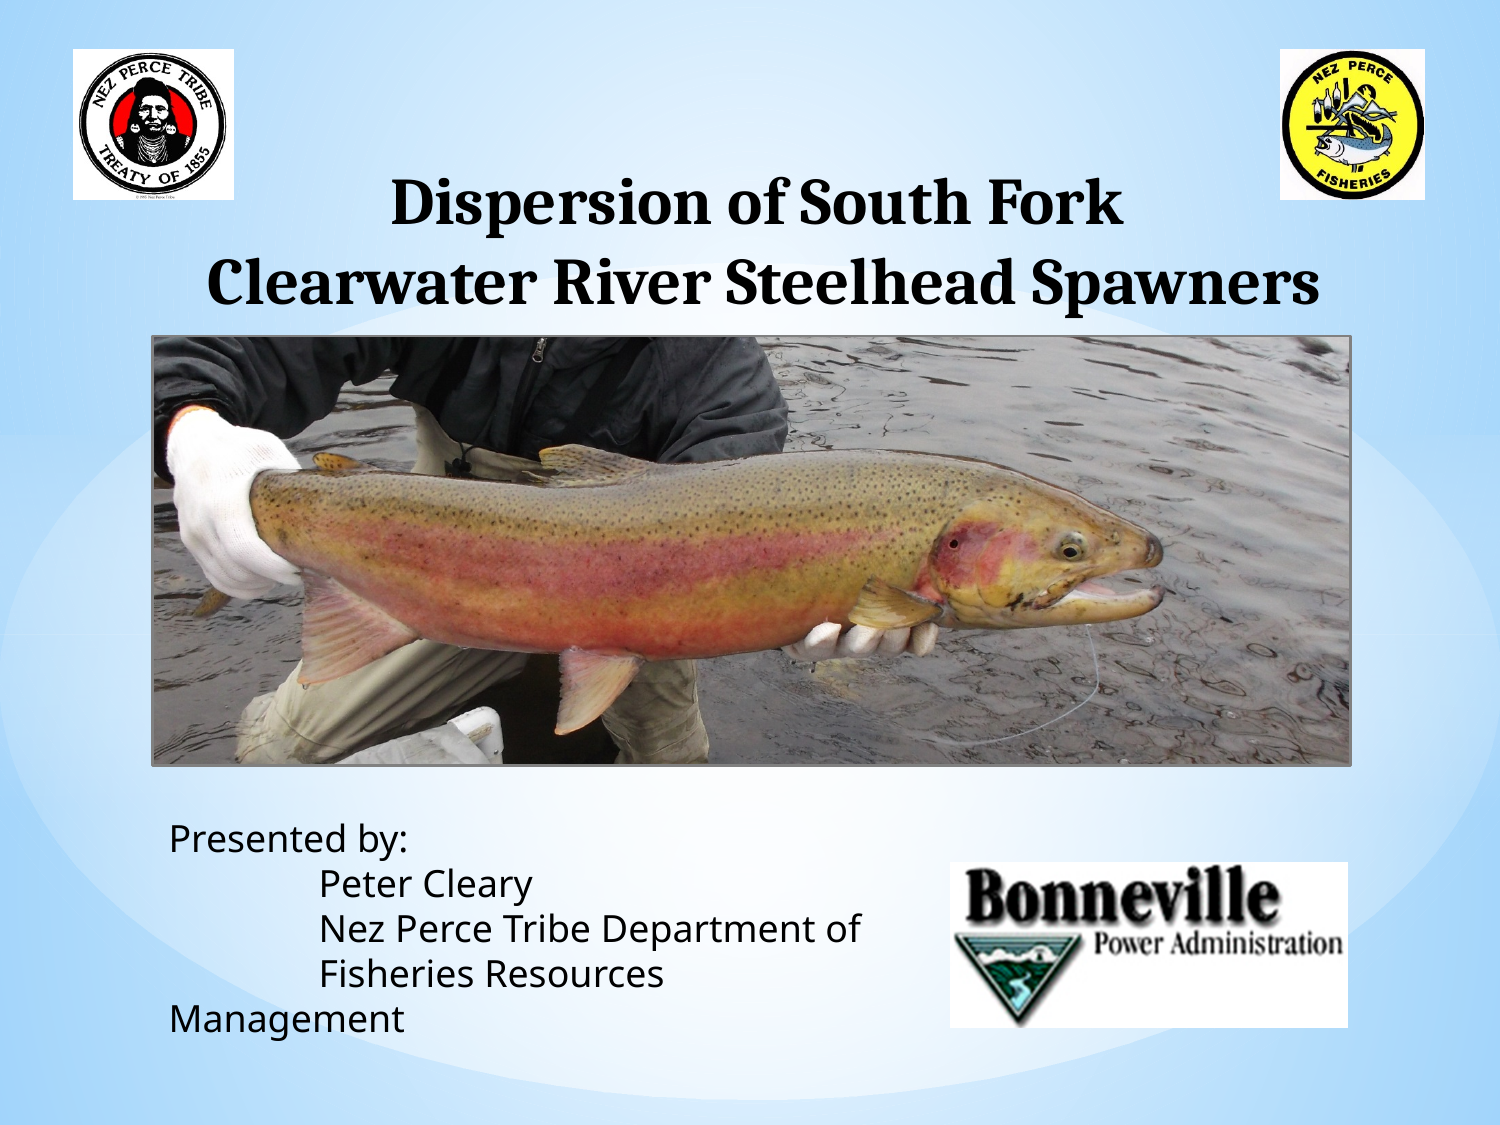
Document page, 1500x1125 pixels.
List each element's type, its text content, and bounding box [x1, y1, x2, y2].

text_box Presented by: Peter Cleary Nez Perce Tribe Department of Fisheries Resources Management [153, 807, 900, 1093]
picture [1280, 49, 1426, 201]
picture [153, 337, 1350, 765]
picture [949, 862, 1349, 1028]
picture [73, 49, 234, 201]
title Dispersion of South Fork Clearwater River Steelhead Spawners [0, 149, 1500, 313]
